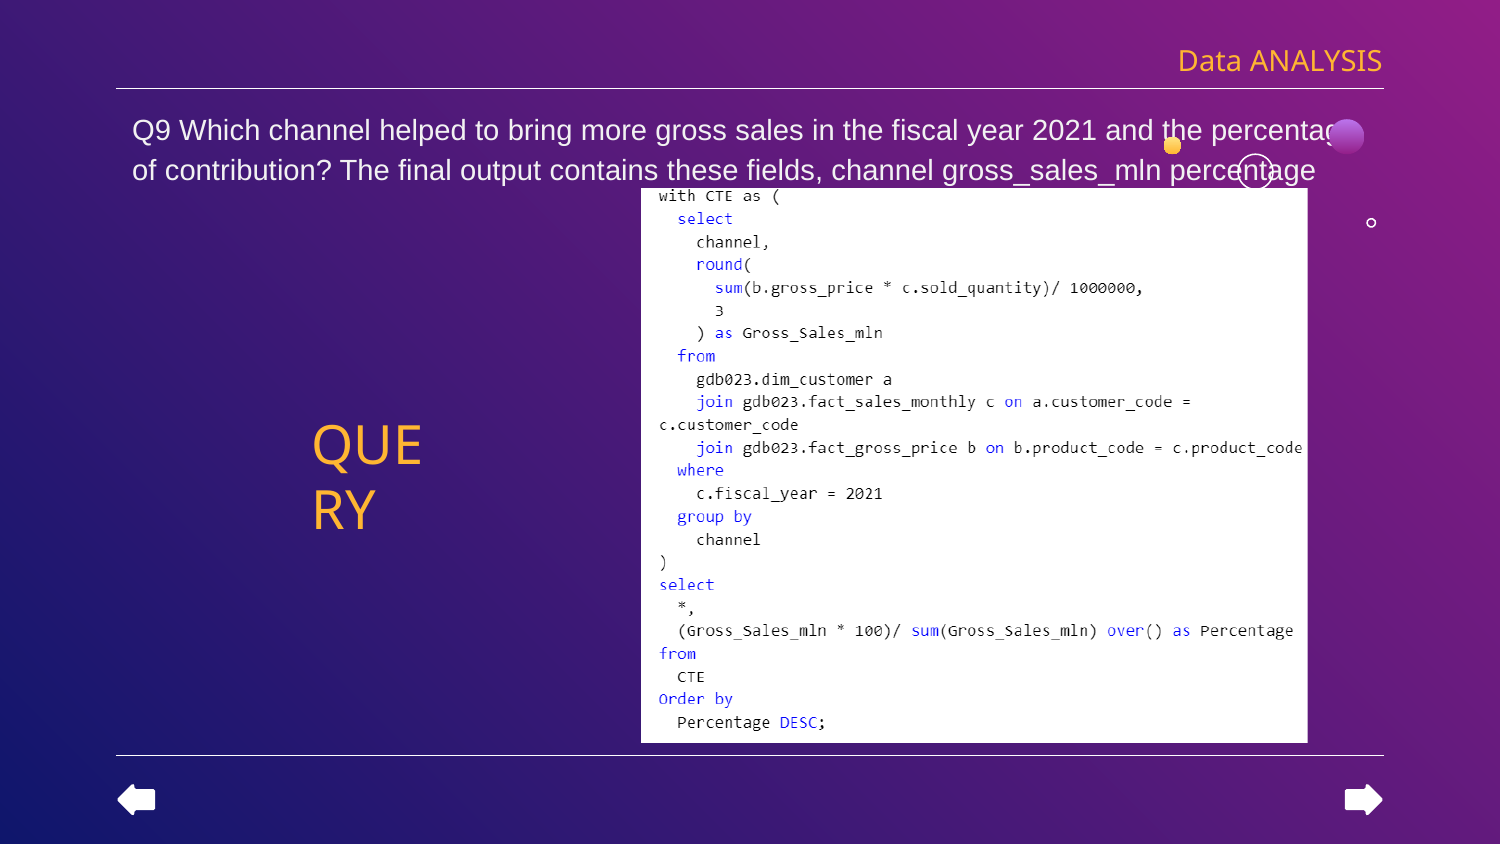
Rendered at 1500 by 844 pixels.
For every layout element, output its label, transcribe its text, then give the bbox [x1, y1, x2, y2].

text_box [1329, 119, 1365, 155]
text_box QUERY [296, 395, 467, 556]
text_box Data ANALYSIS [1158, 34, 1383, 85]
picture [640, 188, 1308, 743]
text_box [1344, 784, 1383, 816]
text_box [117, 784, 156, 816]
title Q9 Which channel helped to bring more gross sales in the fiscal year 2021 and the percentage of contribution? The final output contains these fields, channel gross_sales_mln percentage [117, 90, 1383, 191]
text_box [1163, 136, 1182, 155]
